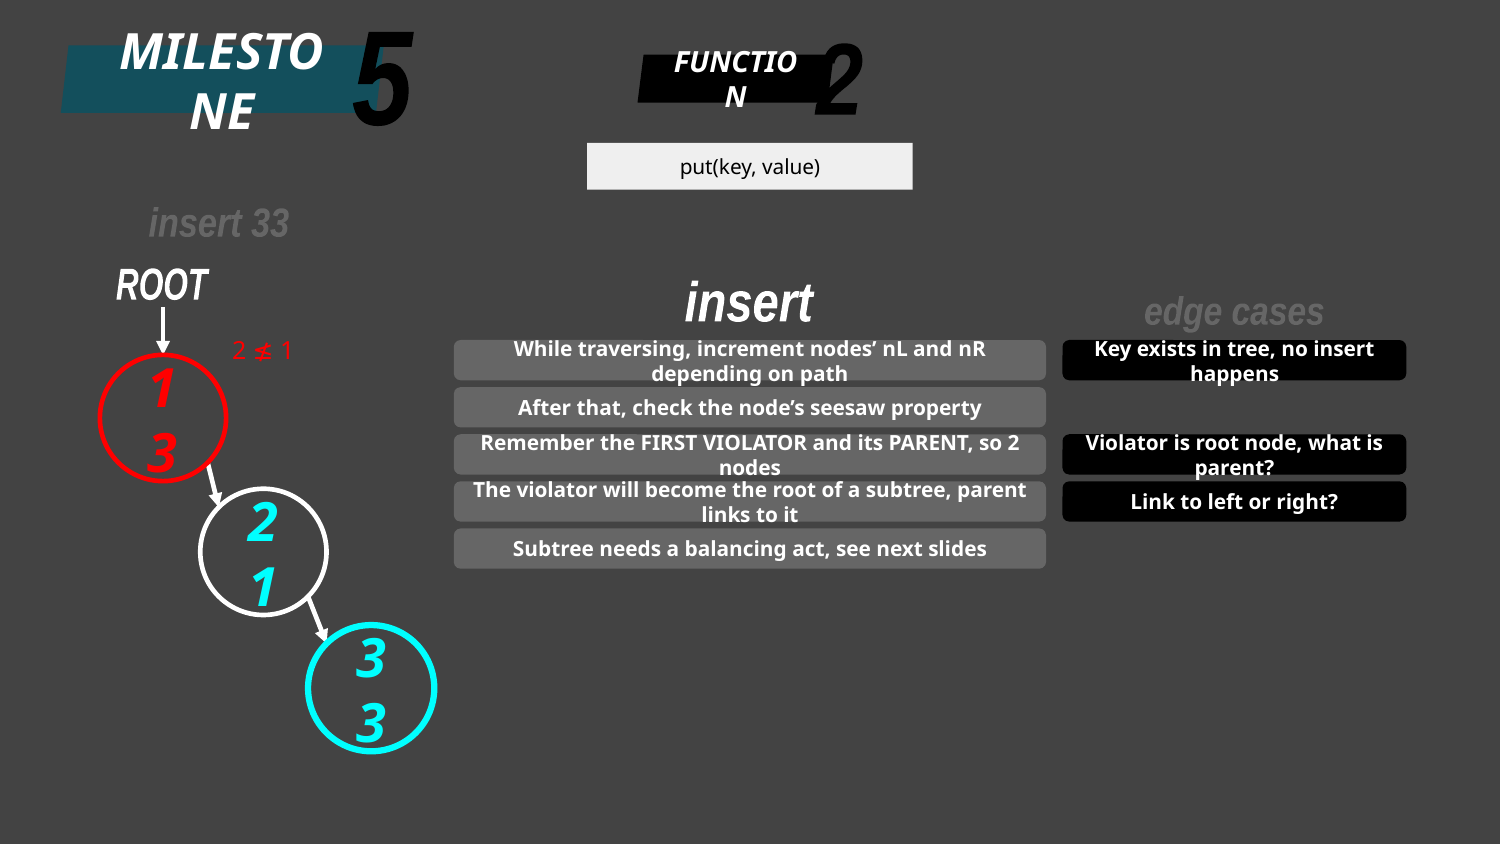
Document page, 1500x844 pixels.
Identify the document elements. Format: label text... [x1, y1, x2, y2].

text_box 33 [308, 625, 435, 752]
text_box 21 [200, 488, 327, 616]
text_box 2 ≰ 1 [200, 319, 327, 380]
text_box After that, check the node’s seesaw property [453, 387, 1047, 428]
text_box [307, 596, 327, 644]
text_box MILESTONE [60, 45, 384, 113]
text_box Subtree needs a balancing act, see next slides [453, 528, 1047, 569]
text_box 13 [99, 355, 227, 482]
text_box put(key, value) [587, 142, 913, 190]
text_box Remember the FIRST VIOLATOR and its PARENT, so 2 nodes [453, 434, 1047, 475]
text_box The violator will become the root of a subtree, parent links to it [453, 481, 1047, 522]
text_box While traversing, increment nodes’ nL and nR depending on path [453, 339, 1047, 381]
text_box Link to left or right? [1062, 481, 1407, 522]
text_box FUNCTION [637, 54, 834, 103]
text_box Key exists in tree, no insert happens [1062, 339, 1407, 381]
text_box Violator is root node, what is parent? [1062, 434, 1407, 475]
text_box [207, 462, 219, 508]
